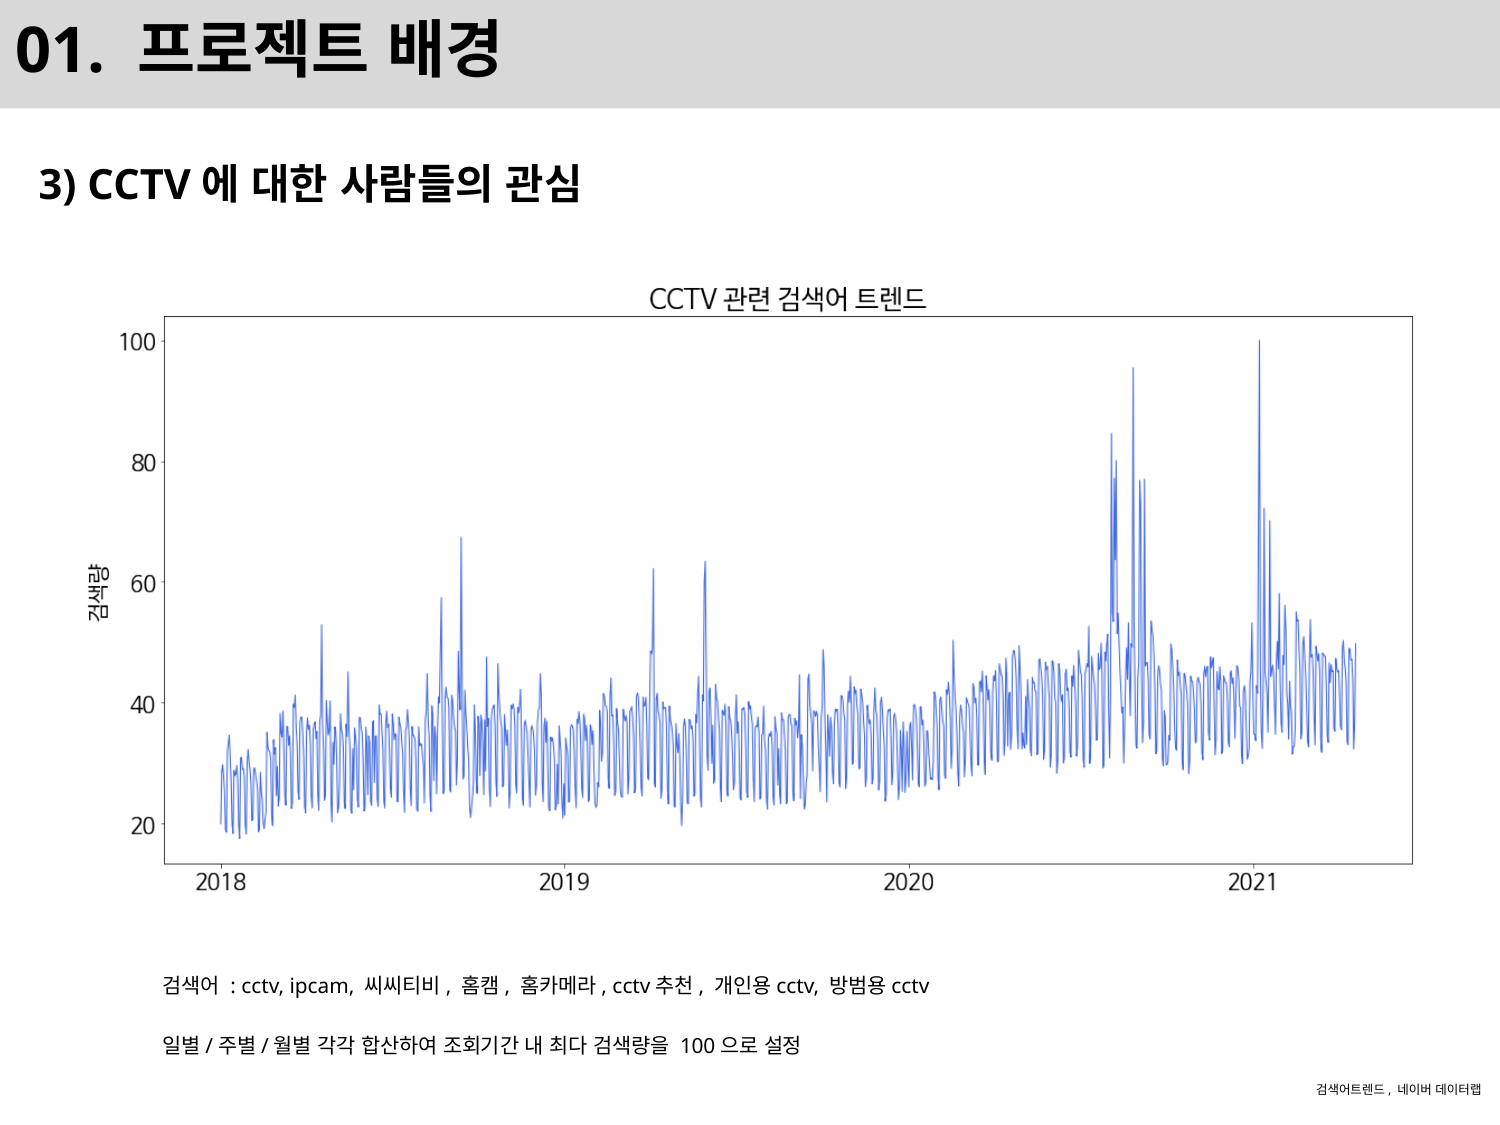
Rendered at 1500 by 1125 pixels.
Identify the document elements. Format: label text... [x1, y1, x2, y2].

text_box 검색어트렌드, 네이버 데이터랩 [885, 1074, 1500, 1105]
picture [79, 279, 1420, 904]
text_box 검색어 : cctv, ipcam, 씨씨티비, 홈캠, 홈카메라, cctv추천, 개인용cctv, 방범용cctv 일별/주별/월별 각각 합산하여 조회기간 내 최다 검색량을 100으로 설정 [147, 953, 1088, 1073]
title 01. 프로젝트 배경 [0, 0, 1500, 109]
list 3) CCTV에 대한 사람들의 관심 [23, 134, 1477, 878]
